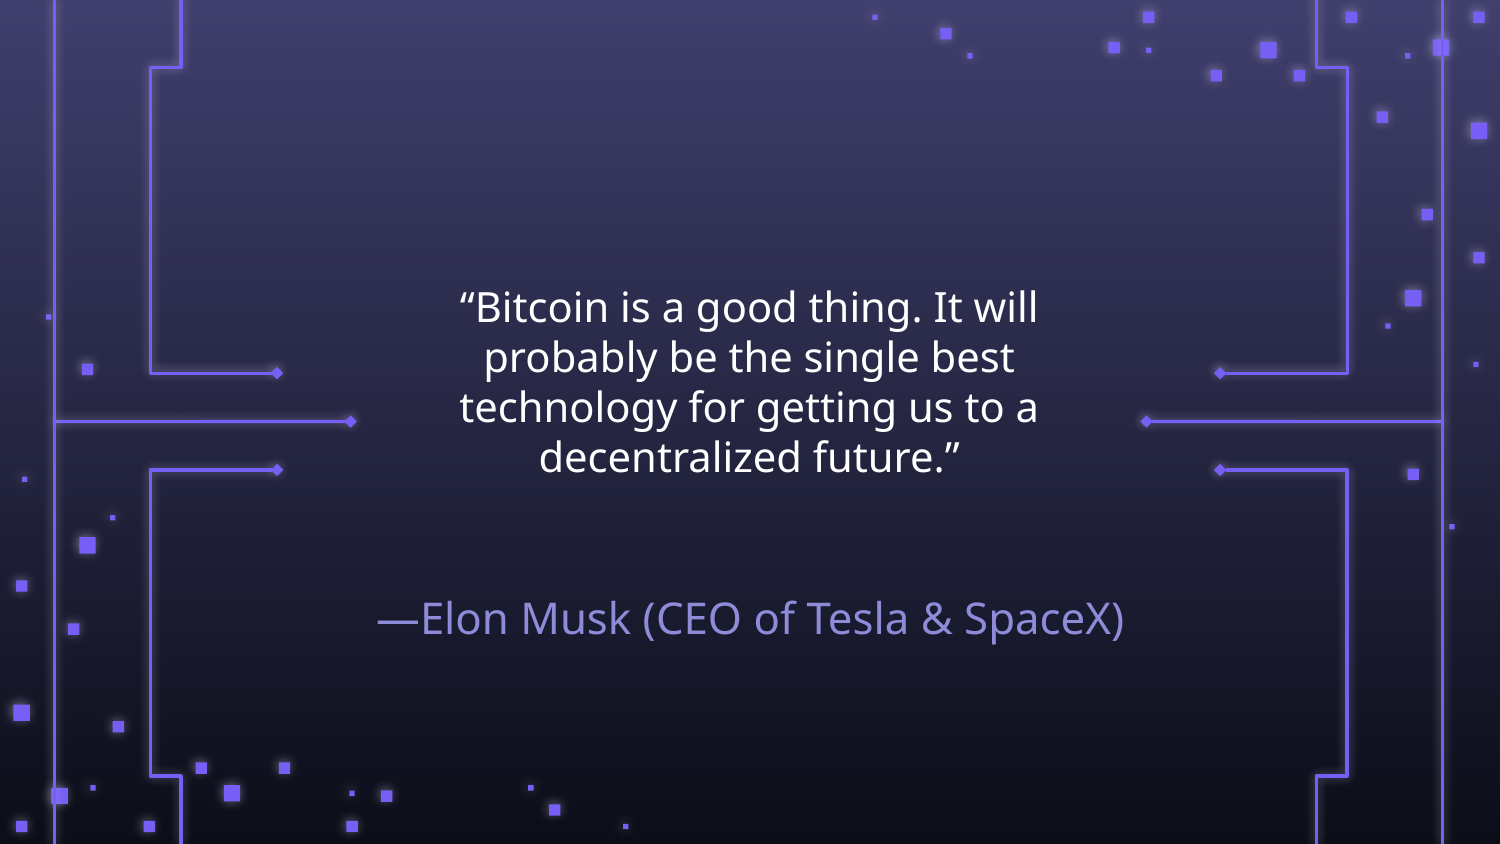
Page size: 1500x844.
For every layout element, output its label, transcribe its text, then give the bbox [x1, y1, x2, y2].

title “Bitcoin is a good thing. It will probably be the single best technology for getting us to a decentralized future.” [372, 198, 1126, 564]
subtitle —Elon Musk (CEO of Tesla & SpaceX) [356, 587, 1145, 646]
